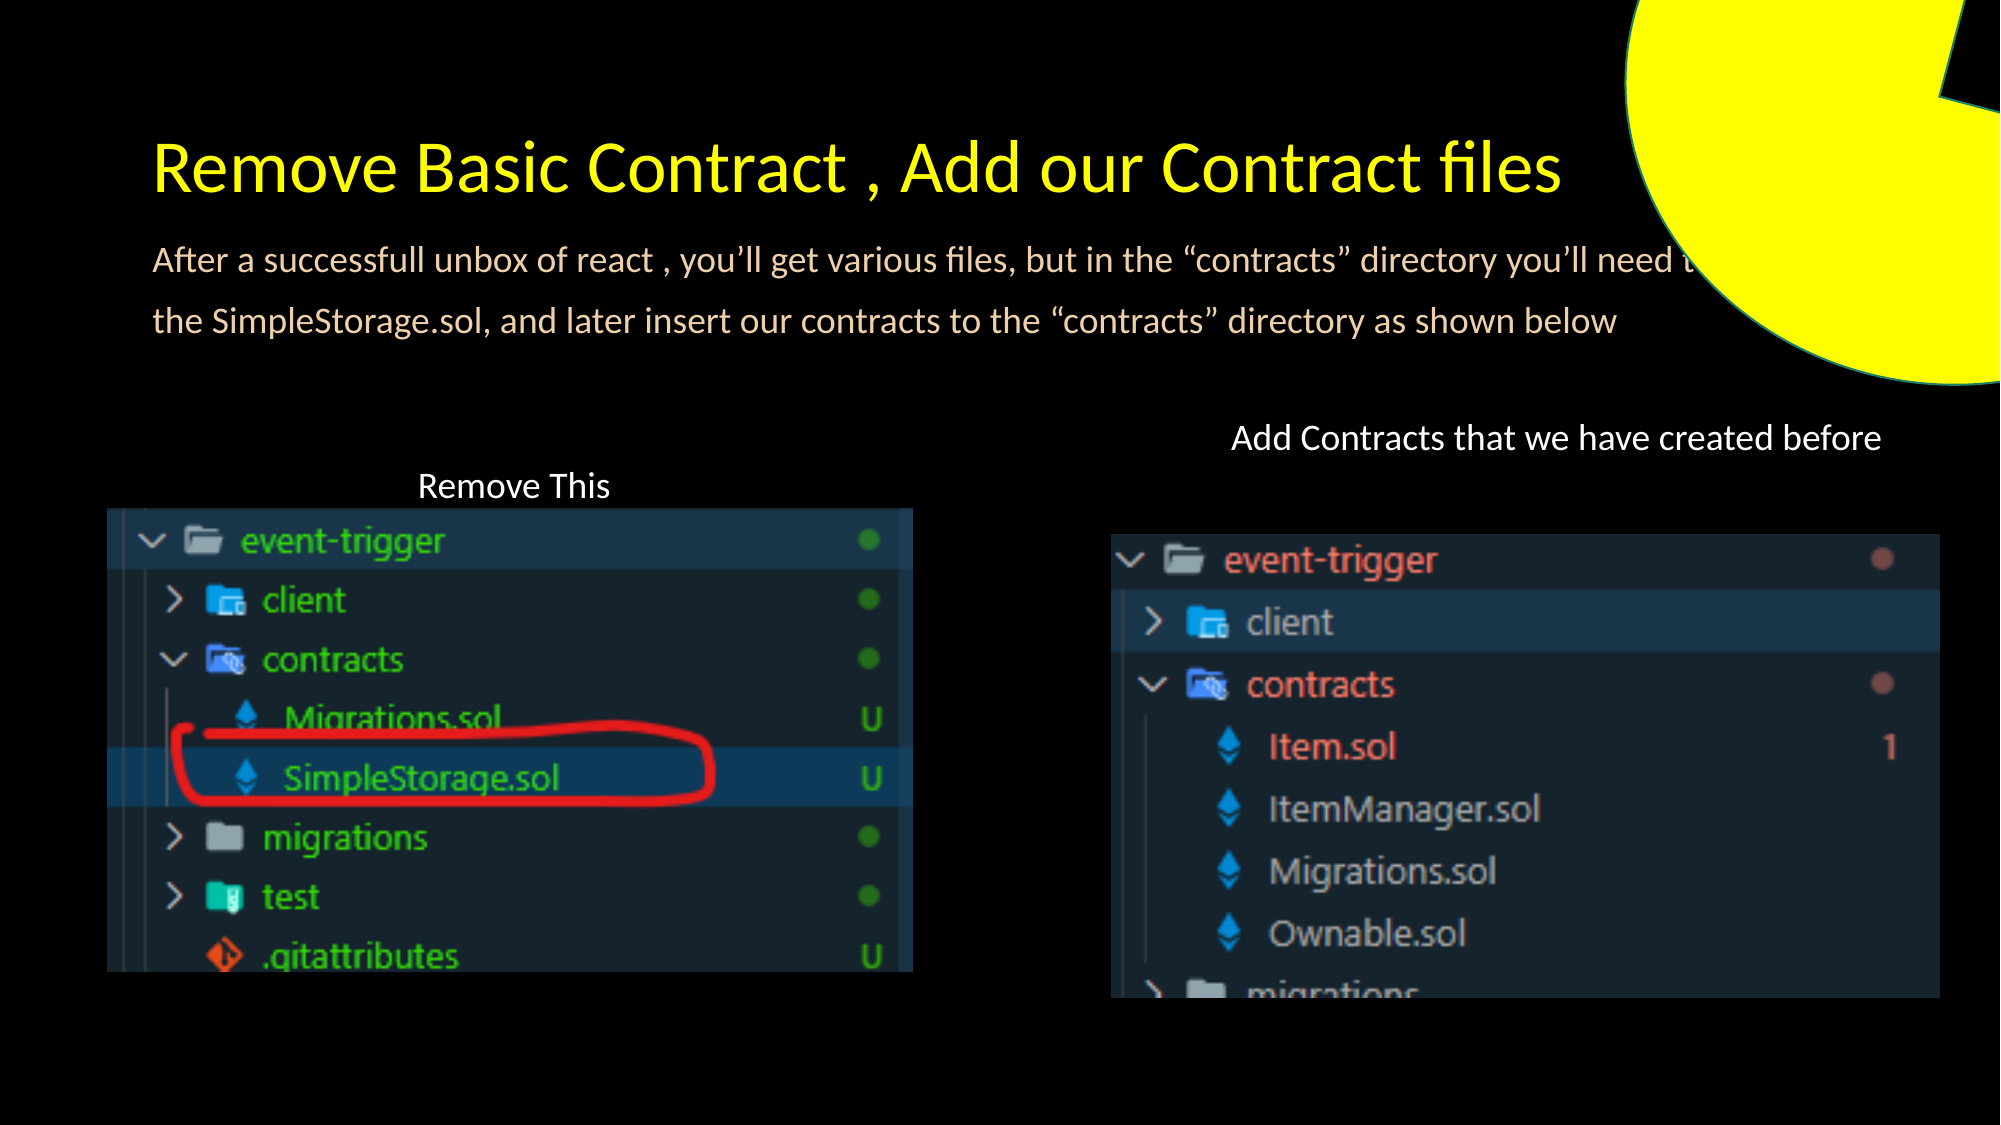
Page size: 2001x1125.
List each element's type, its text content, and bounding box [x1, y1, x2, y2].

picture [106, 508, 913, 972]
text_box [1625, 0, 2000, 385]
picture [1111, 534, 1940, 999]
text_box Remove This [402, 453, 629, 506]
text_box Add Contracts that we have created before [1216, 405, 1906, 466]
title Remove Basic Contract , Add our Contract files [137, 59, 1669, 232]
list After a successfull unbox of react , you’ll get various files, but in the “contracts” directory you’ll need to remove the SimpleStorage.sol, and later insert our contracts to the “contracts” directory as shown below [137, 232, 1863, 947]
